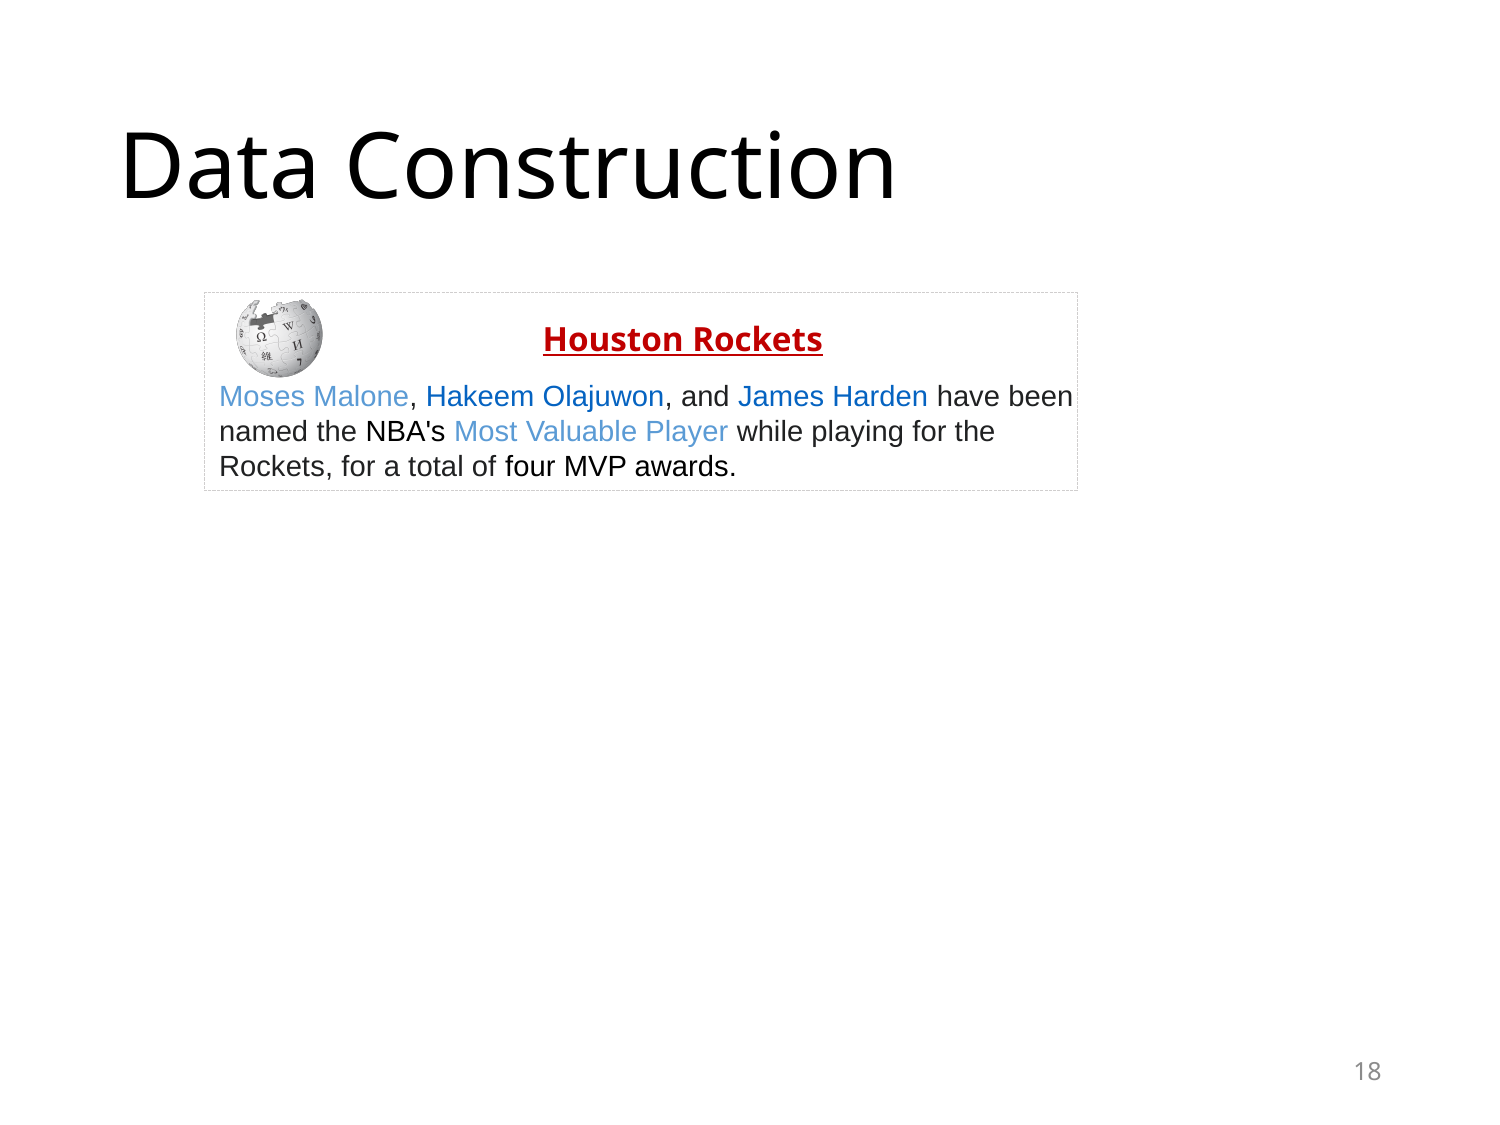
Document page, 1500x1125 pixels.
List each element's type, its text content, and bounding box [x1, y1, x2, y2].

slide_number 18 [1059, 1042, 1397, 1103]
title Data Construction [103, 59, 1397, 278]
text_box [204, 292, 1125, 492]
